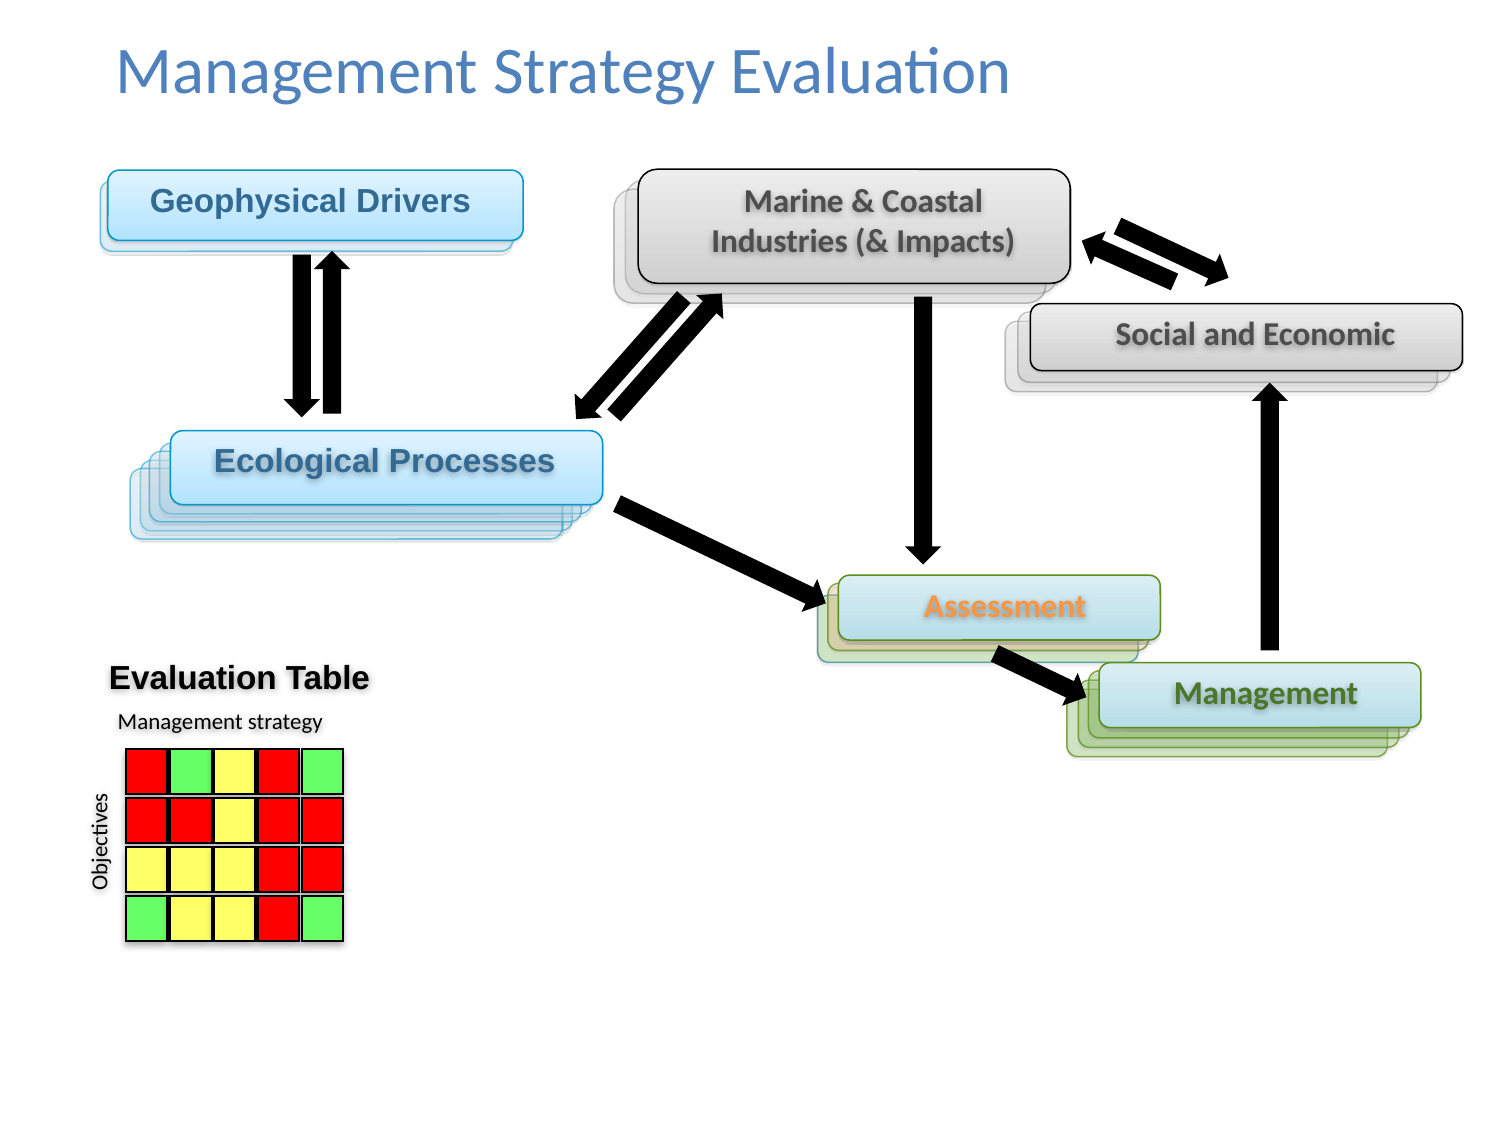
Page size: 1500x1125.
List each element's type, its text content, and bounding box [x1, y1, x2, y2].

text_box [613, 495, 826, 612]
text_box [1081, 231, 1179, 291]
text_box [1275, 386, 1436, 392]
text_box [680, 292, 1045, 304]
text_box [838, 575, 1156, 641]
text_box Management [1110, 663, 1423, 719]
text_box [107, 169, 524, 241]
text_box [607, 293, 724, 422]
title Management Strategy Evaluation [100, 19, 1449, 115]
text_box [574, 292, 691, 420]
text_box [1078, 680, 1398, 748]
text_box [904, 296, 942, 565]
text_box [1088, 670, 1409, 738]
text_box [141, 460, 149, 468]
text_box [637, 168, 1071, 284]
text_box [990, 645, 1087, 706]
text_box [827, 583, 1148, 651]
text_box [1113, 217, 1229, 287]
text_box [563, 526, 571, 531]
text_box [313, 250, 351, 414]
text_box Assessment [849, 576, 1162, 632]
text_box [100, 186, 331, 252]
text_box [1099, 662, 1416, 728]
text_box [1017, 313, 1447, 383]
text_box [613, 189, 675, 304]
text_box [149, 451, 582, 522]
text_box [1030, 303, 1463, 371]
text_box [1251, 382, 1288, 651]
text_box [76, 648, 404, 942]
text_box [130, 468, 563, 540]
text_box [817, 595, 993, 663]
text_box [1005, 321, 1265, 392]
text_box [283, 254, 321, 418]
text_box [1020, 653, 1138, 663]
text_box [1066, 701, 1387, 757]
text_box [170, 430, 603, 505]
